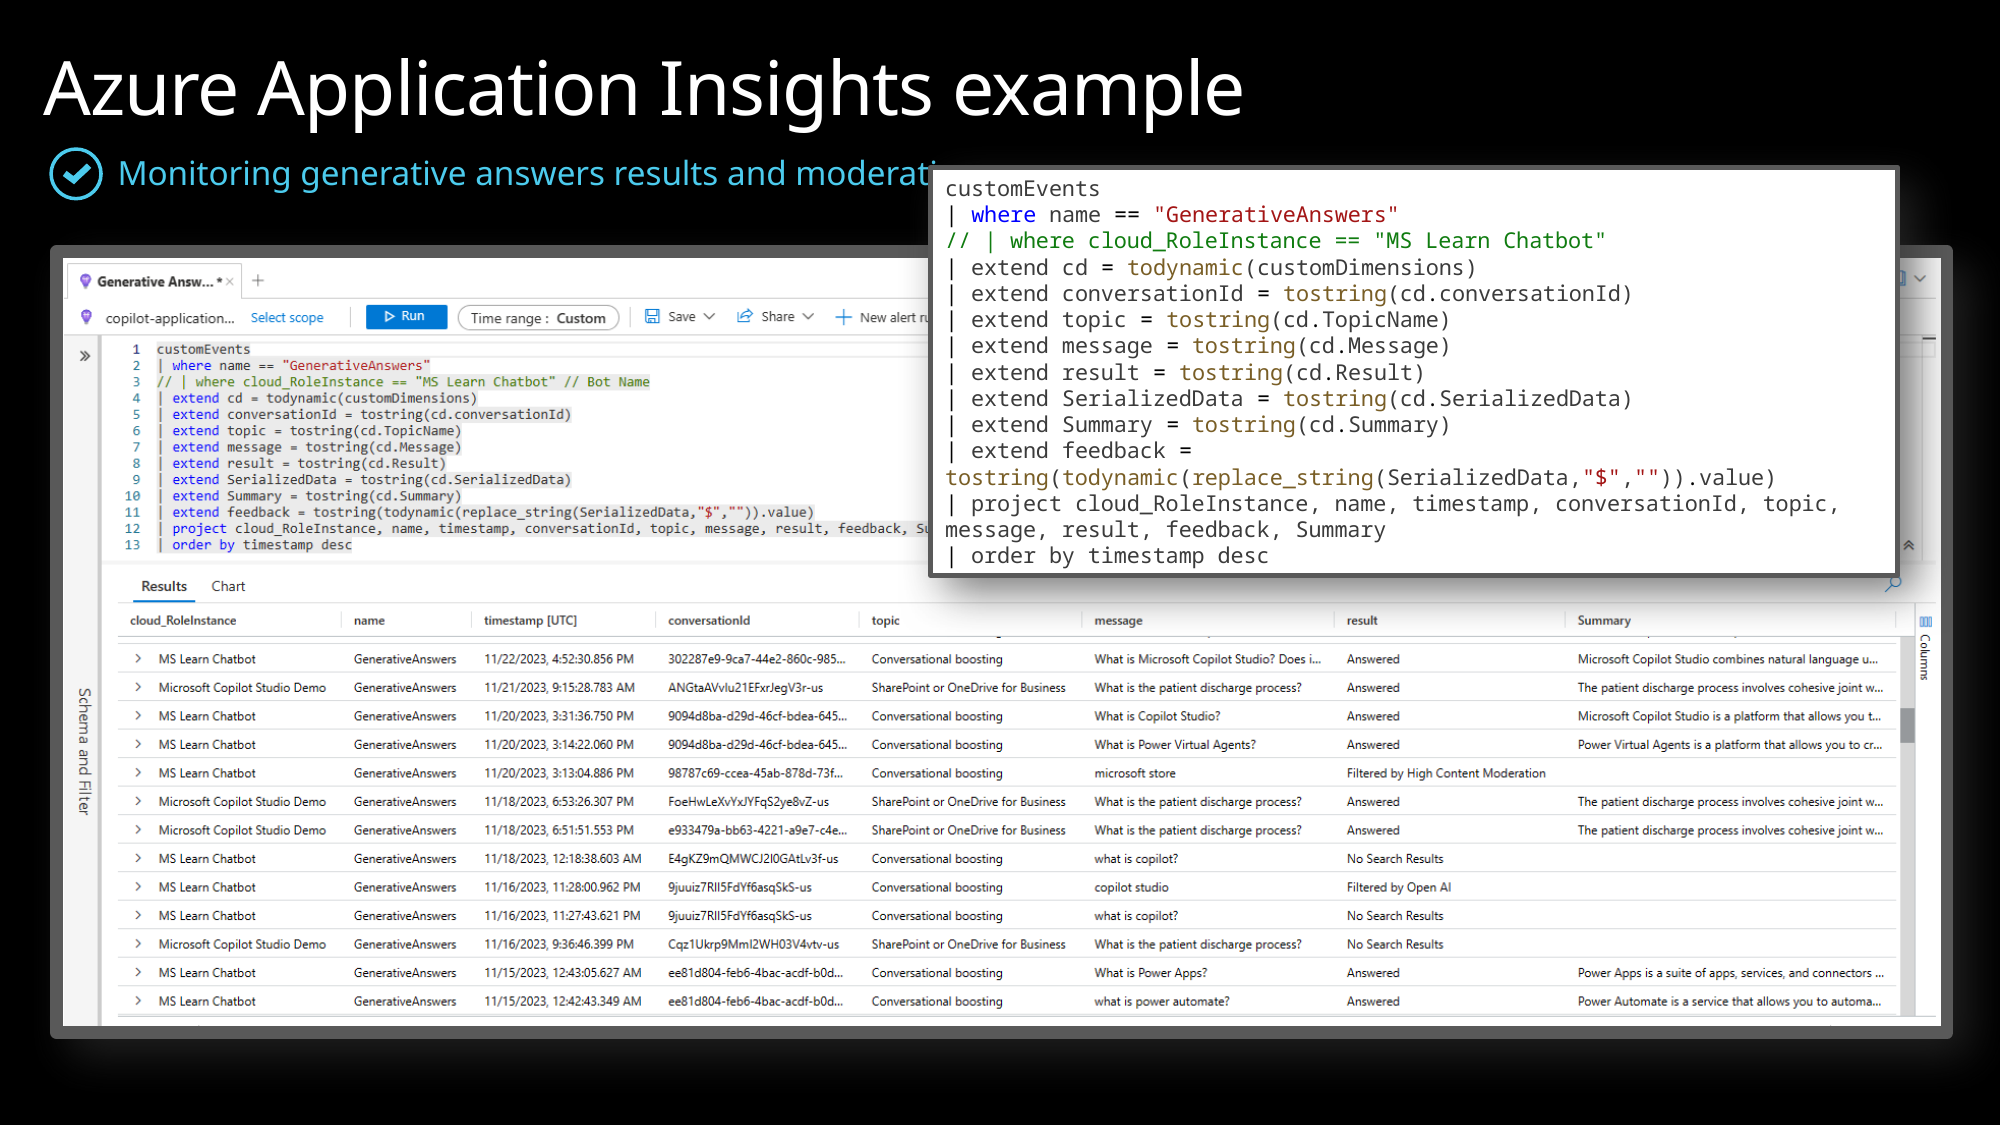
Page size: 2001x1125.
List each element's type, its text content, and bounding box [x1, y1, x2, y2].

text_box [49, 147, 104, 201]
picture [62, 257, 1942, 1027]
text_box customEvents | where name == "GenerativeAnswers" // | where cloud_RoleInstance == "MS Learn Chatbot" | extend cd = todynamic(customDimensions) | extend conversationId = tostring(cd.conversationId) | extend topic = tostring(cd.TopicName) | extend message = tostring(cd.Message) | extend result = tostring(cd.Result) | extend SerializedData = tostring(cd.SerializedData) | extend Summary = tostring(cd.Summary) | extend feedback = tostring(todynamic(replace_string(SerializedData,"$","")).value) | project cloud_RoleInstance, name, timestamp, conversationId, topic, message, result, feedback, Summary | order by timestamp desc [930, 167, 1898, 257]
title Azure Application Insights example [43, 40, 1851, 132]
text_box Monitoring generative answers results and moderation [102, 144, 1413, 186]
